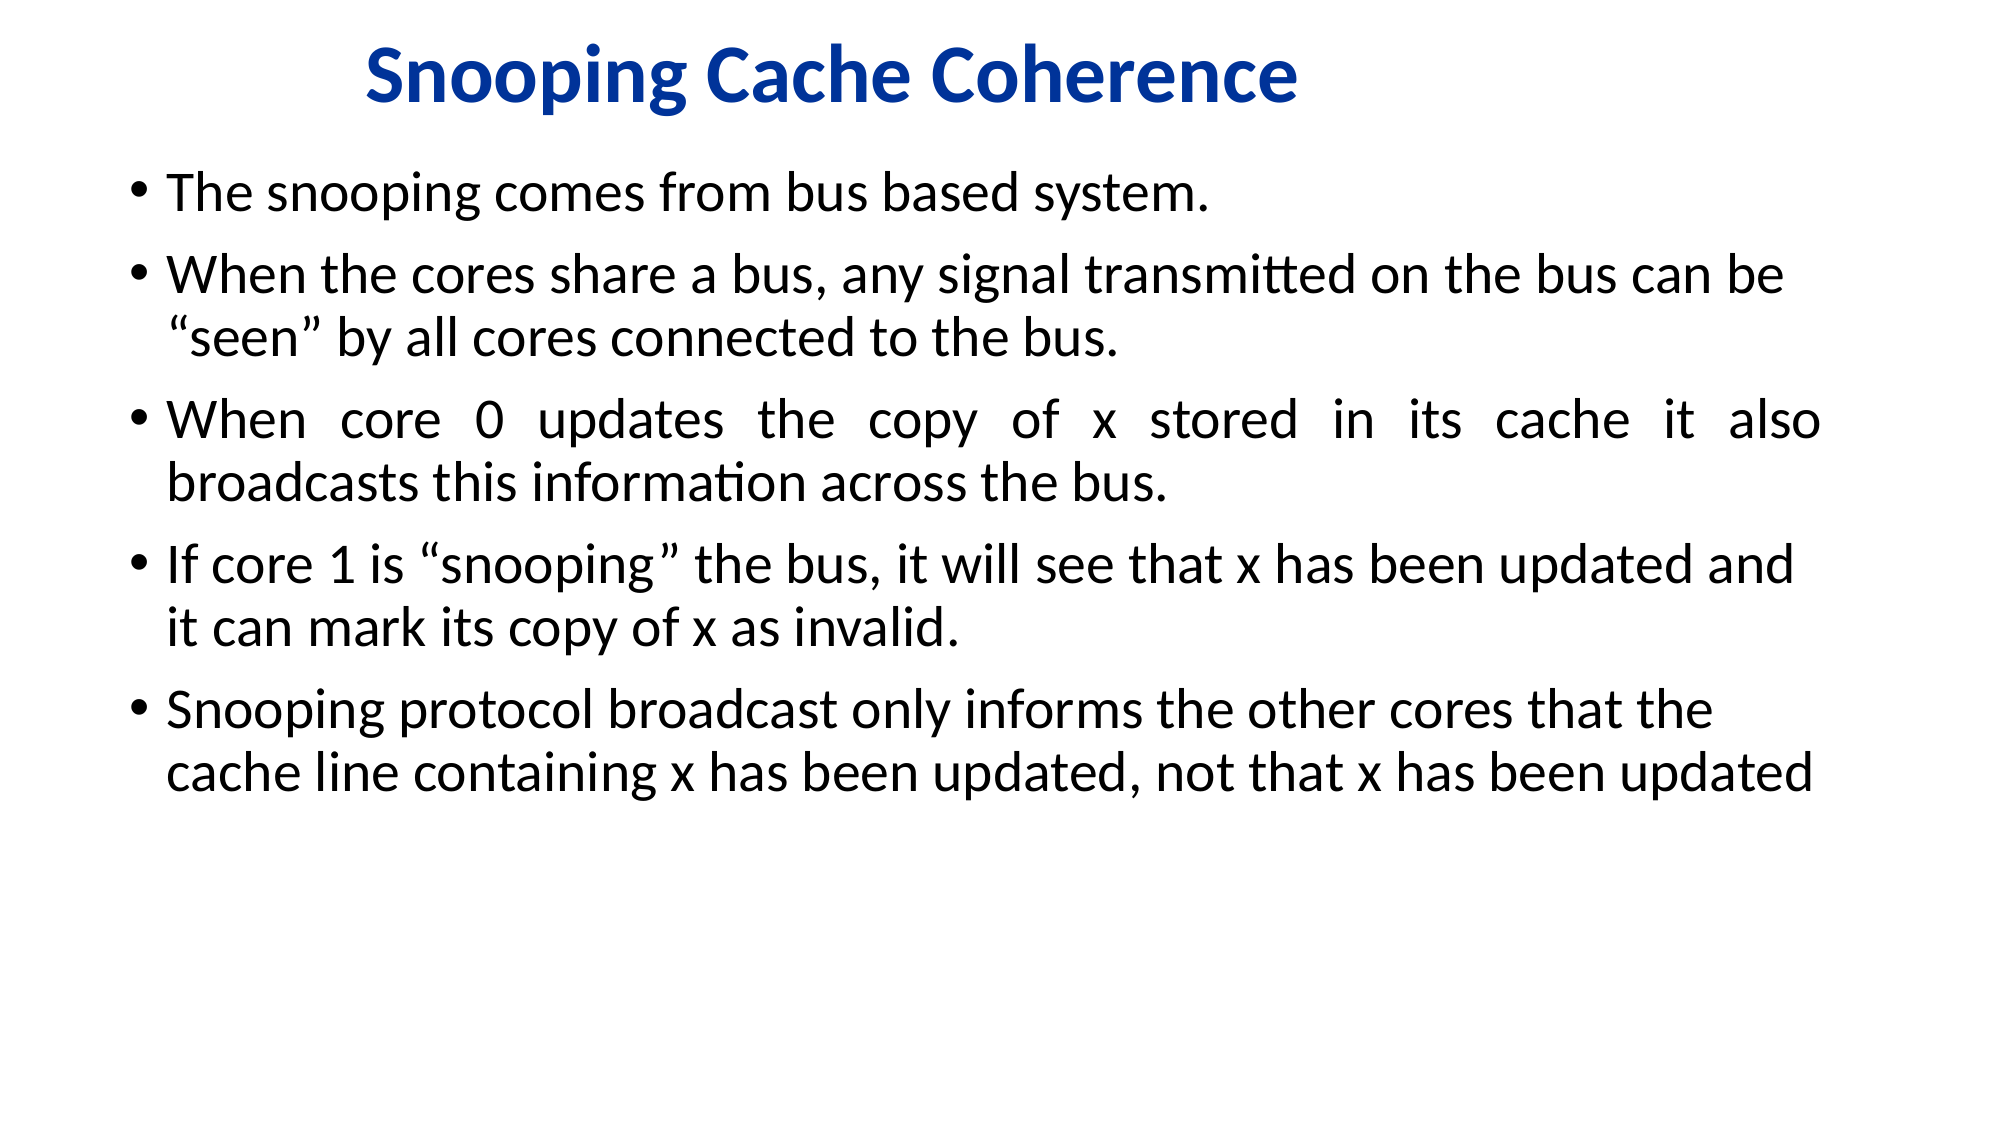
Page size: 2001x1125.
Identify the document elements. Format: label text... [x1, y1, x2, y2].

title Snooping Cache Coherence [350, 17, 1709, 135]
list The snooping comes from bus based system. When the cores share a bus, any signal transmitted on the bus can be “seen” by all cores connected to the bus. When core 0 updates the copy of x stored in its cache it also broadcasts this information across the bus. If core 1 is “snooping” the bus, it will see that x has been updated and it can mark its copy of x as invalid. Snooping protocol broadcast only informs the other cores that the cache line containing x has been updated, not that x has been updated [114, 154, 1840, 868]
